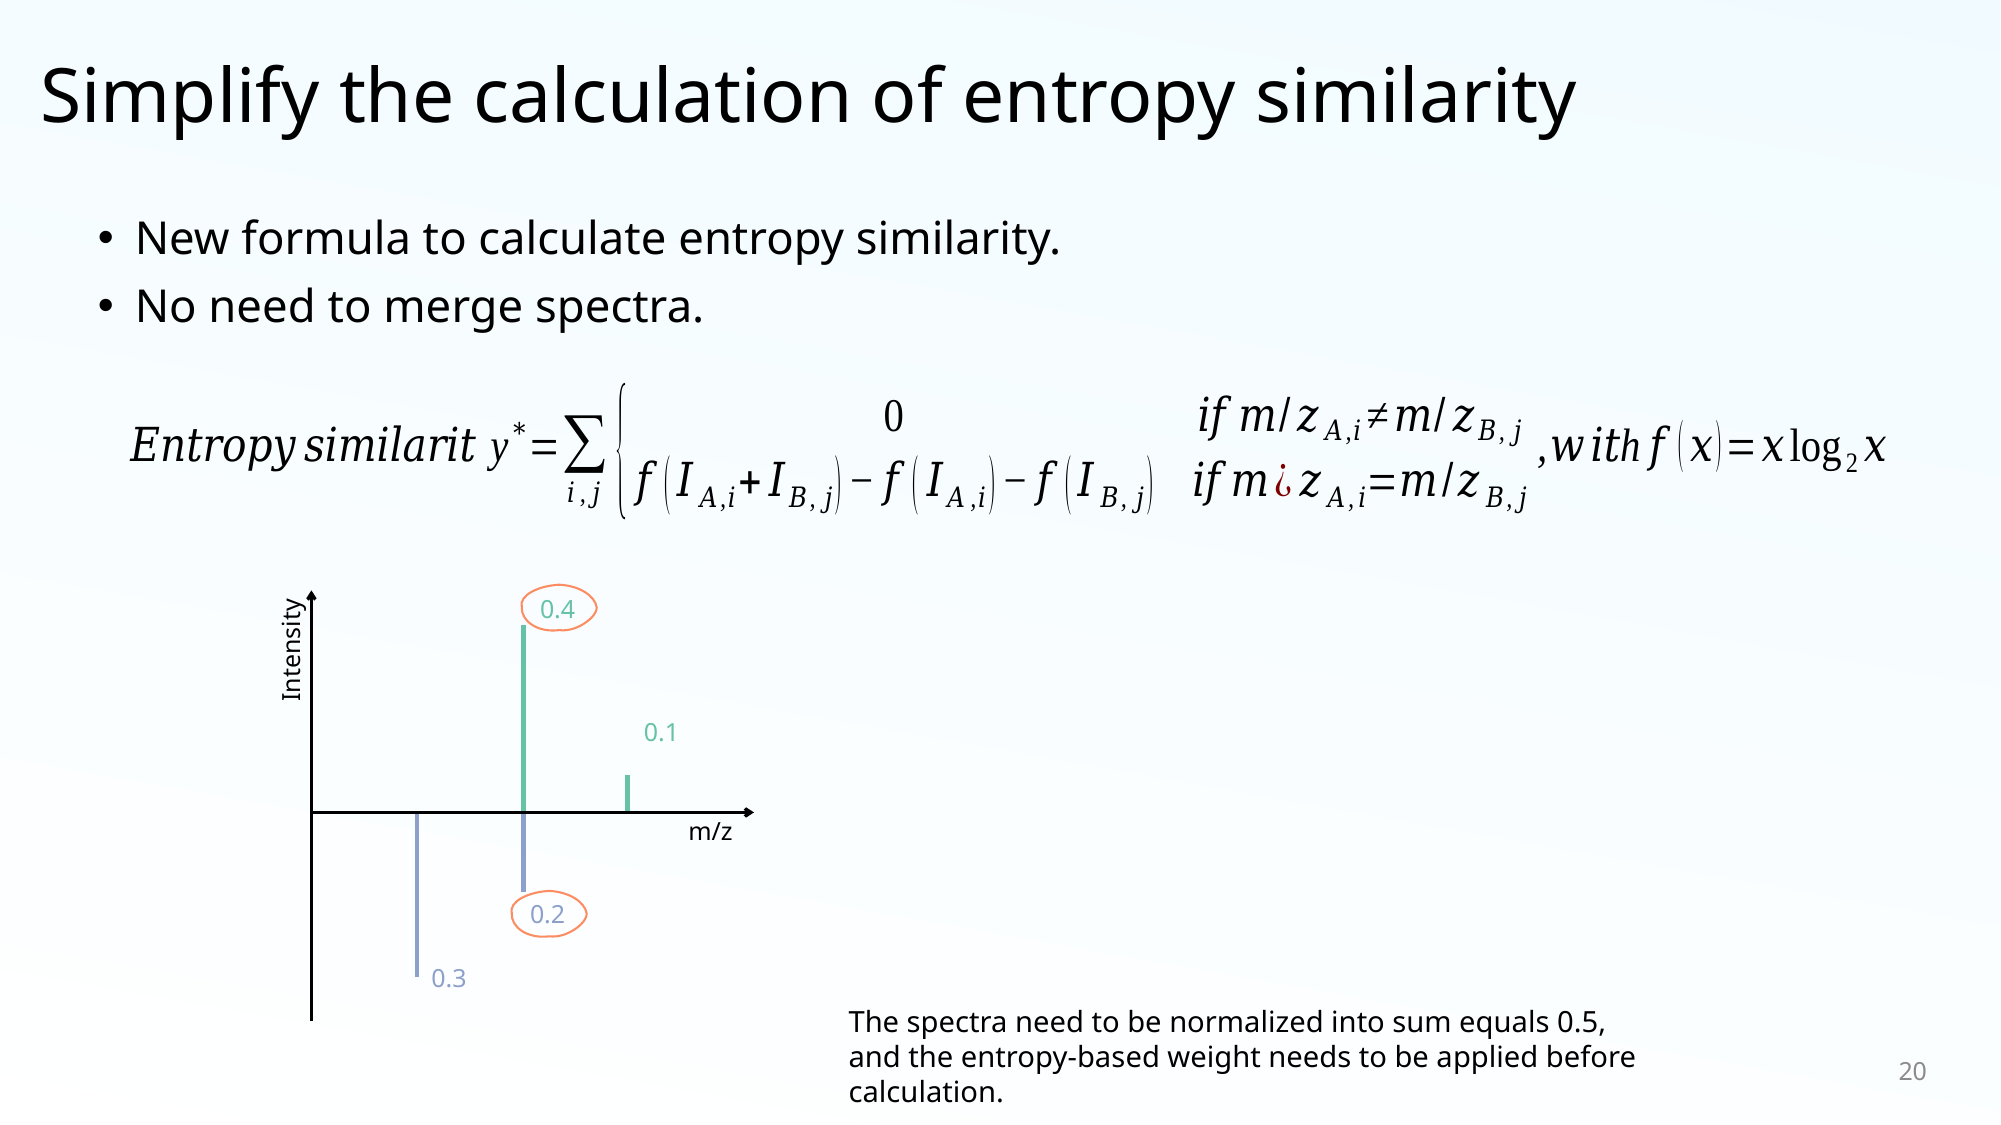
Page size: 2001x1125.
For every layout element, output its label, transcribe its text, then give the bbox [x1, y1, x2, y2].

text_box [267, 584, 1931, 1021]
slide_number 20 [1866, 1042, 1942, 1103]
list New formula to calculate entropy similarity. No need to merge spectra. [82, 207, 1942, 341]
title Simplify the calculation of entropy similarity [25, 39, 1986, 158]
